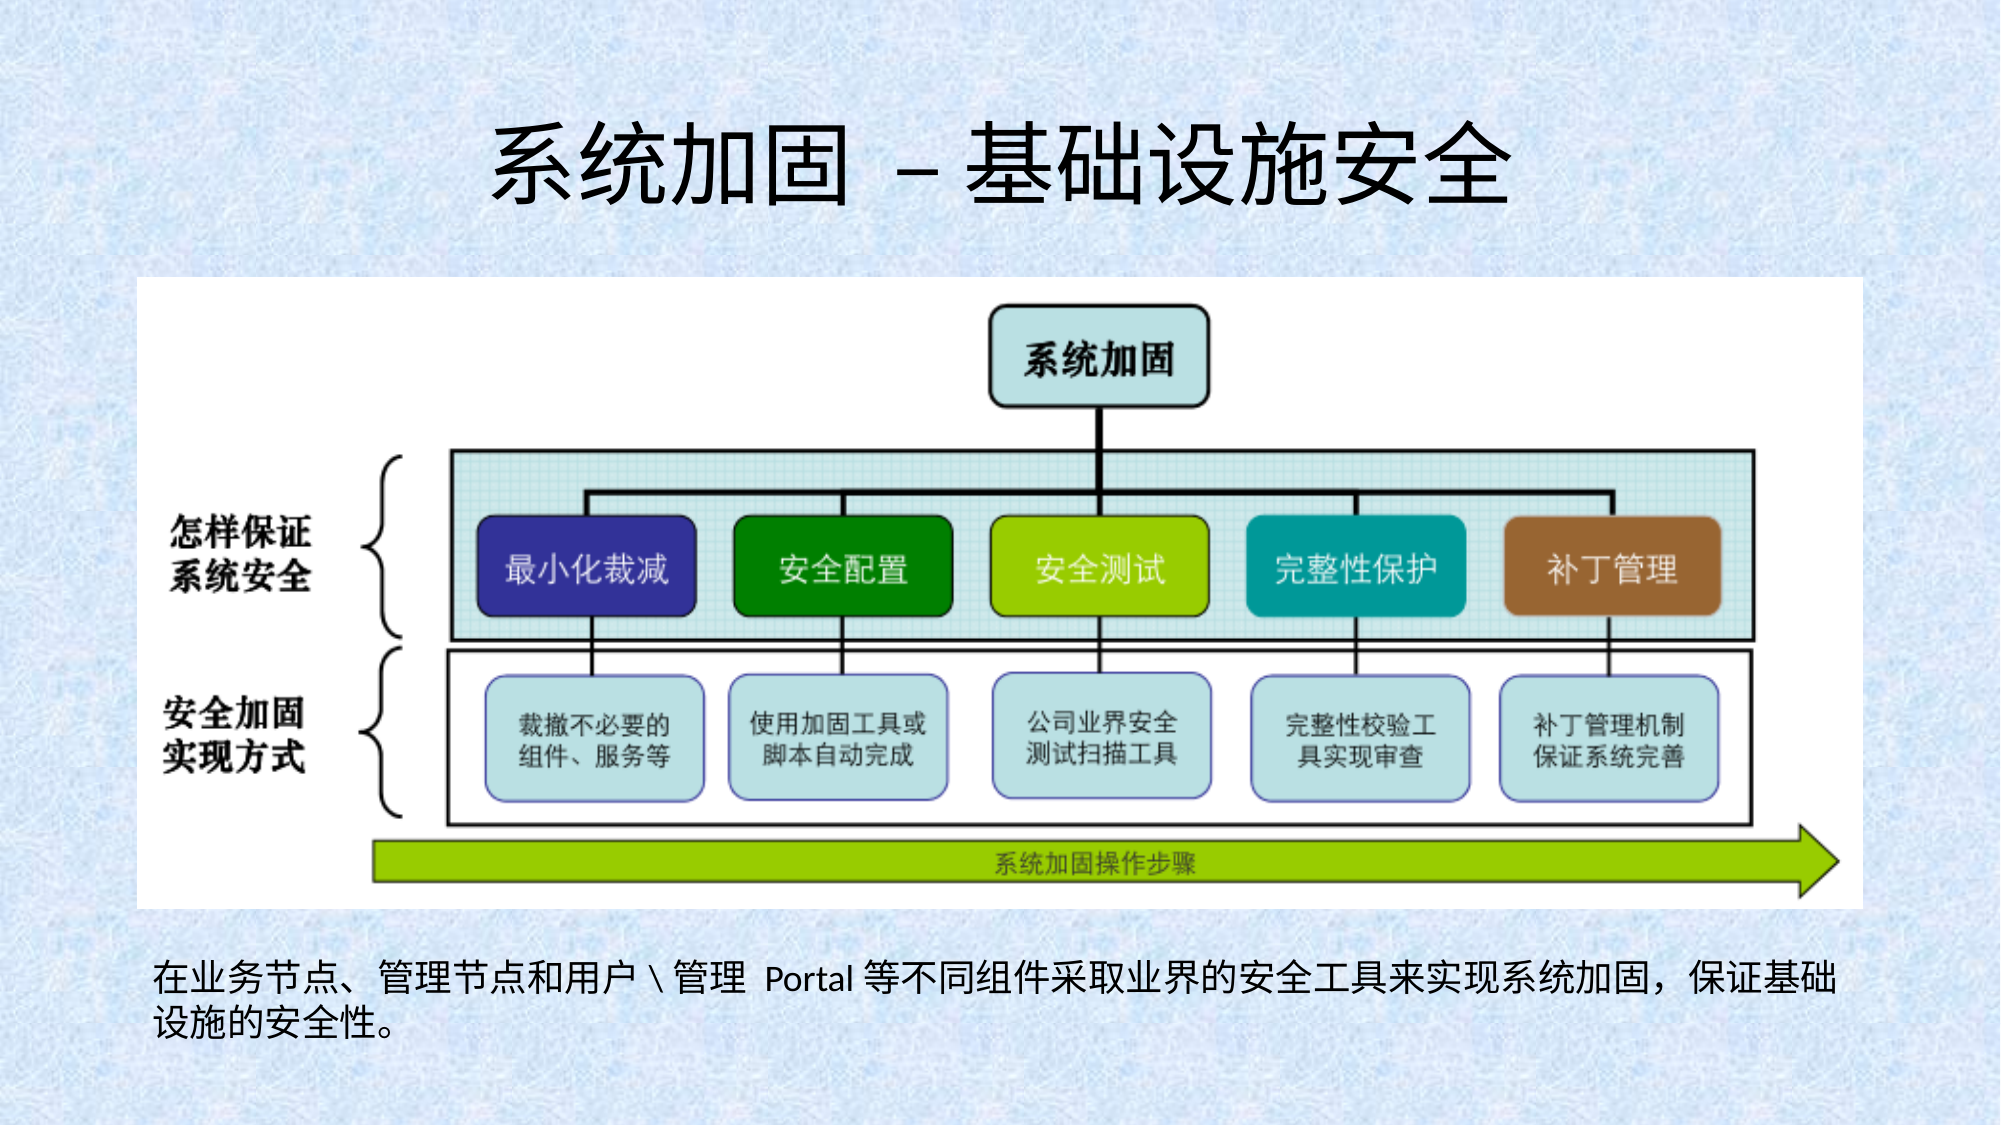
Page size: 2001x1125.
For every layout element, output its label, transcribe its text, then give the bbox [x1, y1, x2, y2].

picture [0, 0, 2001, 1125]
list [137, 277, 1863, 909]
text_box 在业务节点、管理节点和用户\管理 Portal等不同组件采取业界的安全工具来实现系统加固，保证基础设施的安全性。 [137, 946, 1863, 1052]
title 系统加固 – 基础设施安全 [137, 59, 1863, 277]
